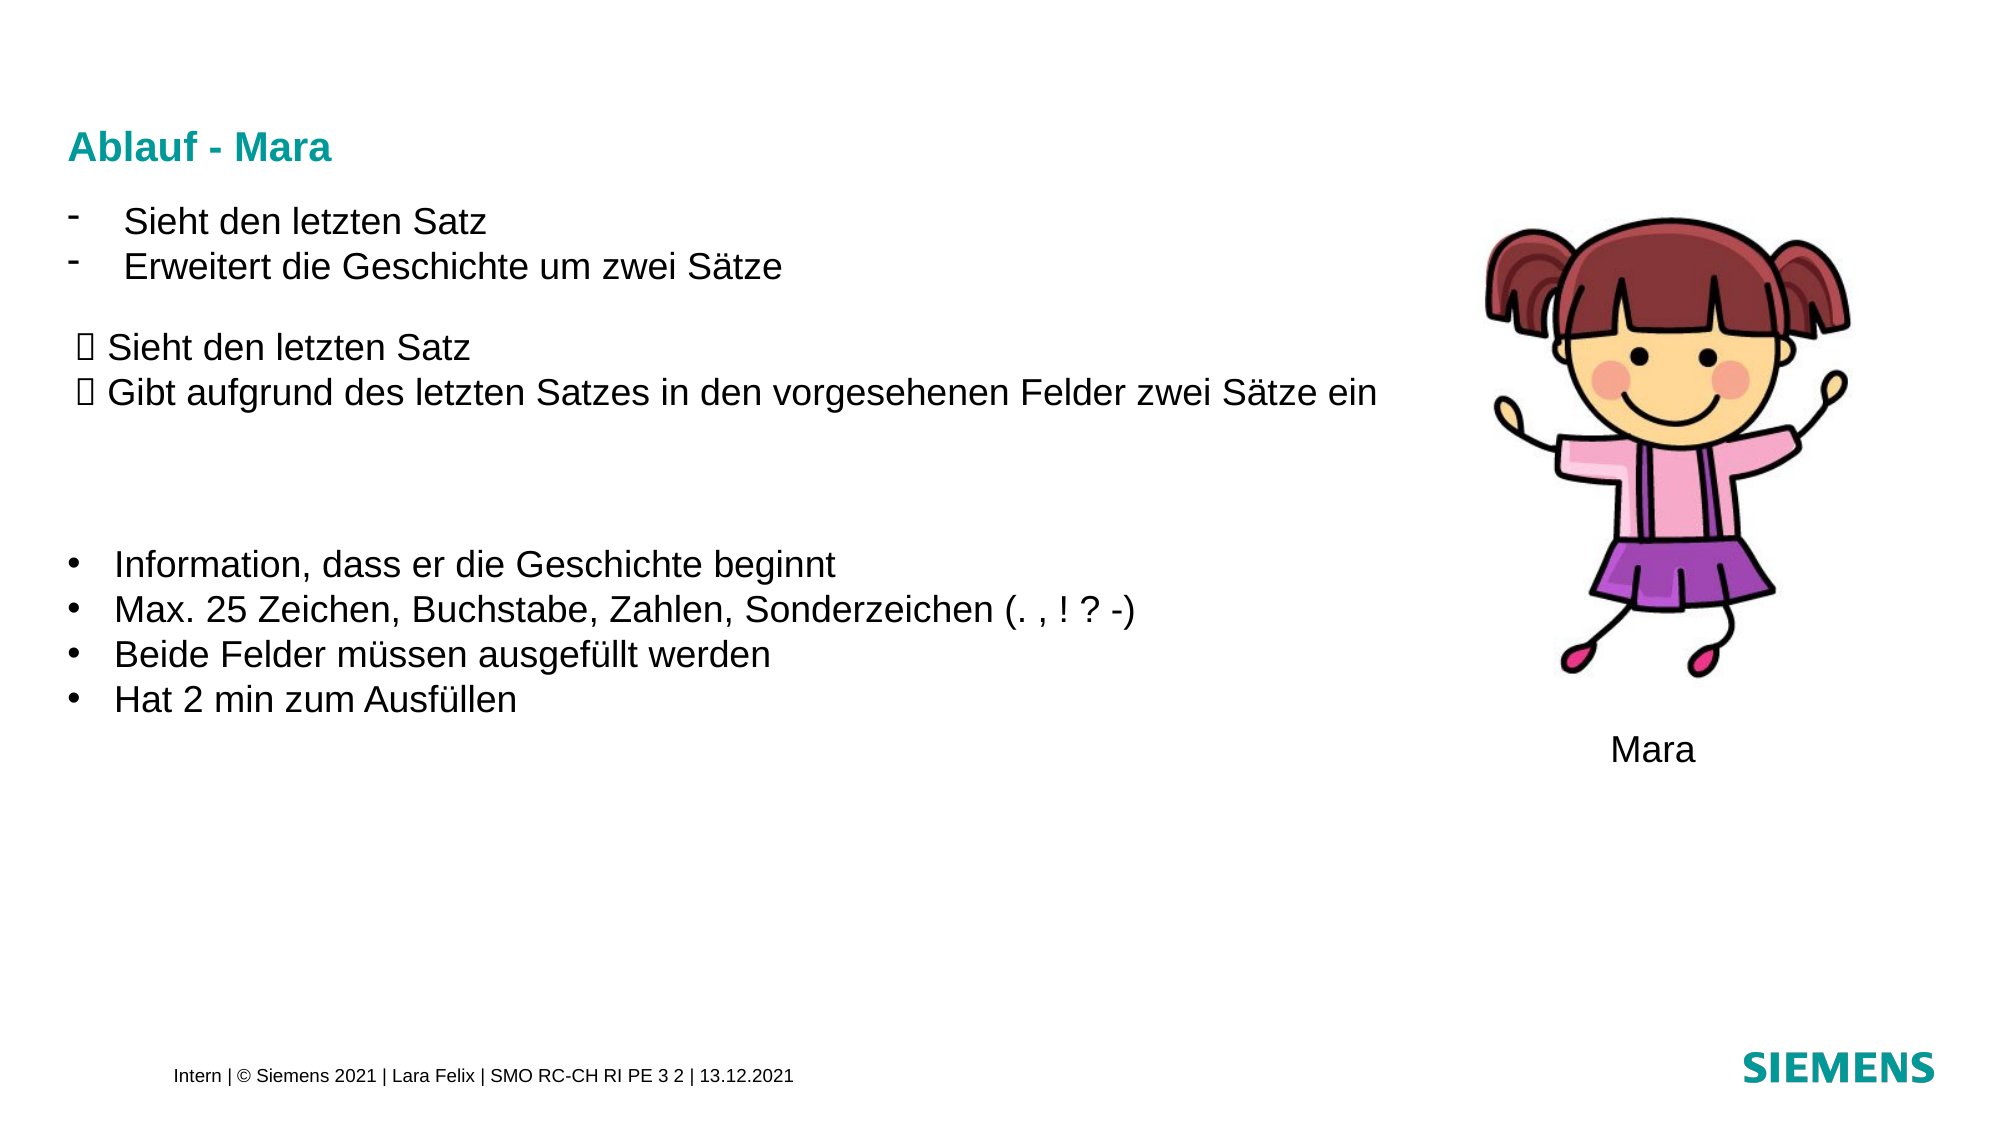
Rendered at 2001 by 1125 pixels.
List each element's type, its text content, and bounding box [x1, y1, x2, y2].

text_box  Sieht den letzten Satz  Gibt aufgrund des letzten Satzes in den vorgesehenen Felder zwei Sätze ein [74, 323, 1395, 414]
text_box Mara [1610, 724, 1761, 770]
picture [1744, 1052, 1934, 1083]
title Ablauf - Mara [67, 78, 1036, 173]
picture [1395, 173, 1945, 693]
text_box Sieht den letzten Satz Erweitert die Geschichte um zwei Sätze [67, 197, 1022, 288]
footer Intern | © Siemens 2021 | Lara Felix | SMO RC-CH RI PE 3 2 | 13.12.2021 [173, 1035, 1686, 1125]
text_box Information, dass er die Geschichte beginnt Max. 25 Zeichen, Buchstabe, Zahlen, Sonderzeichen (. , ! ? -) Beide Felder müssen ausgefüllt werden Hat 2 min zum Ausfüllen [67, 539, 1181, 720]
